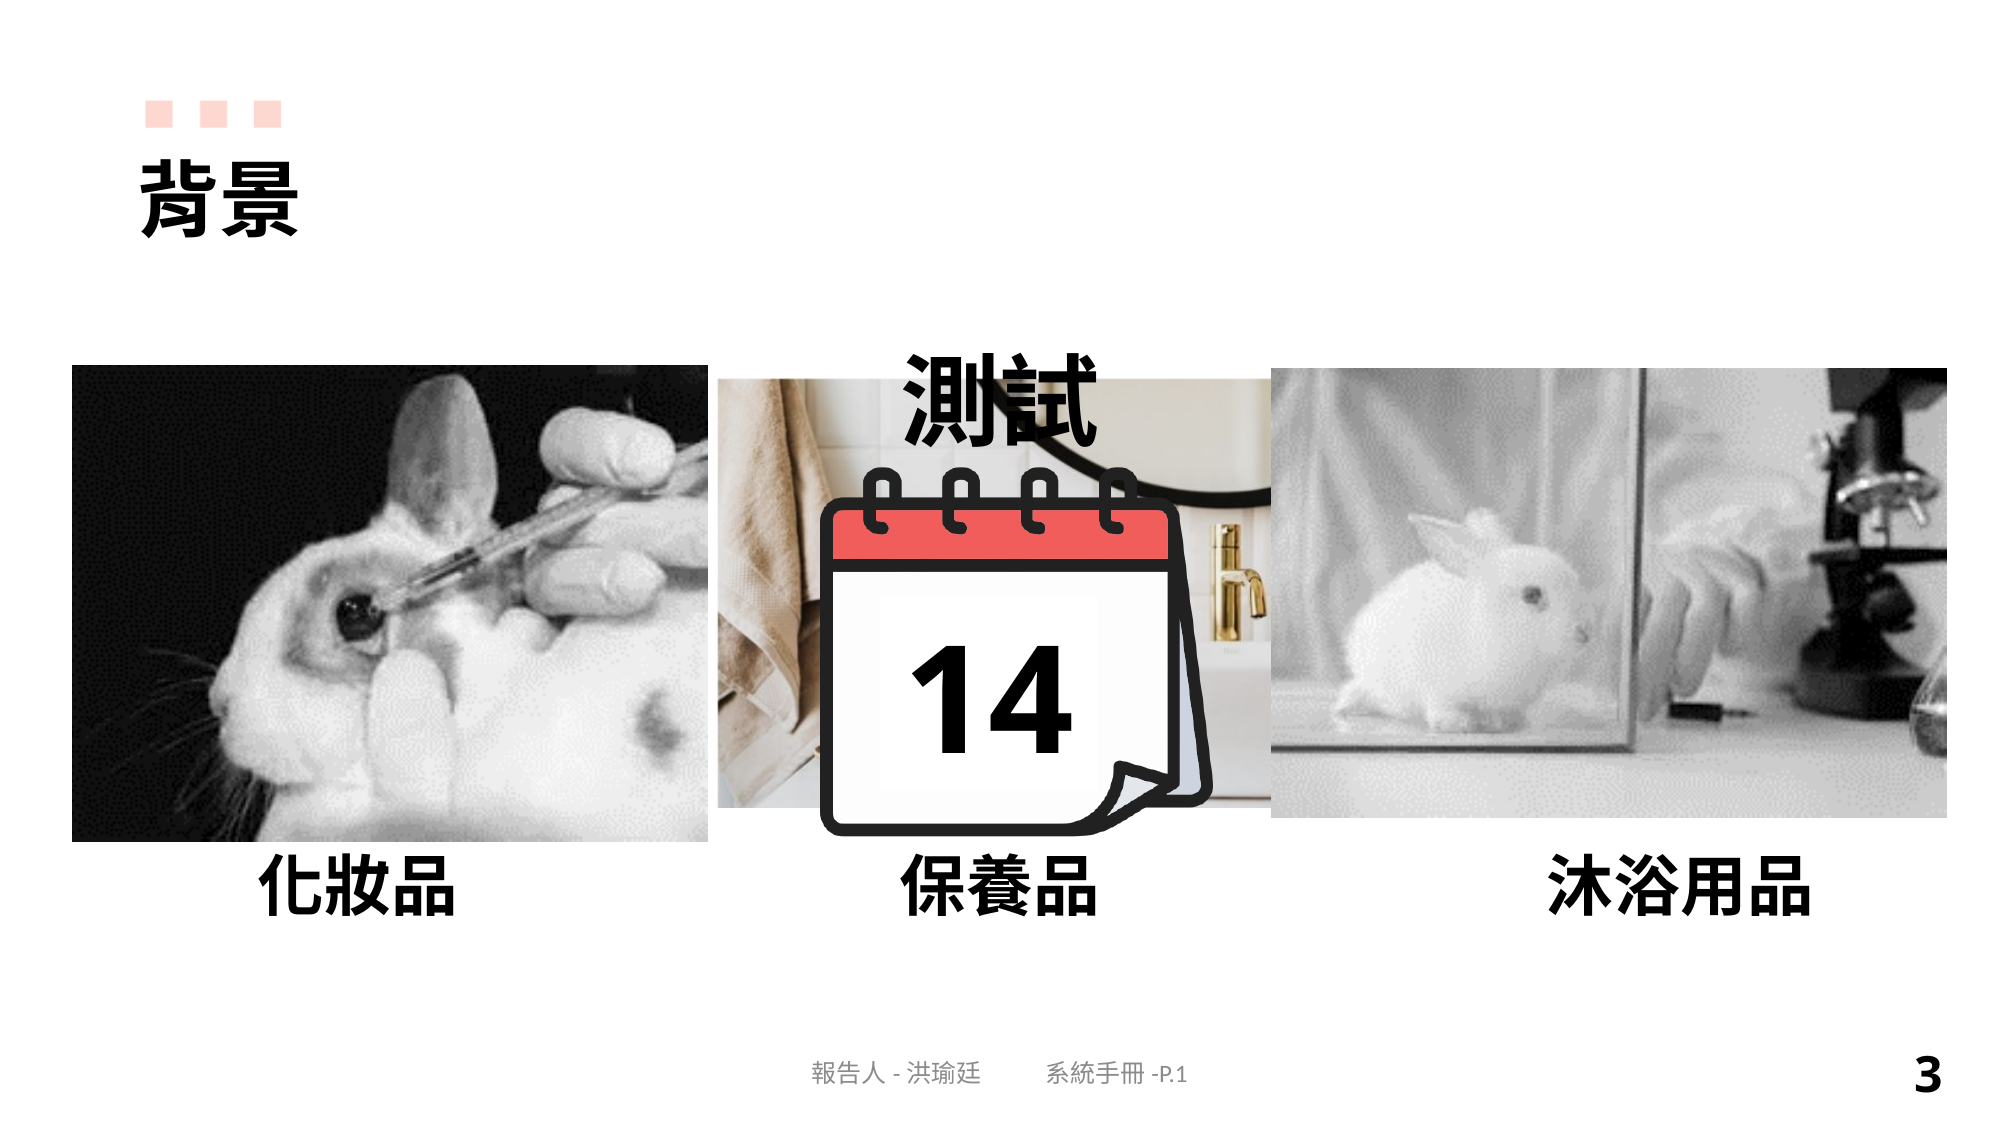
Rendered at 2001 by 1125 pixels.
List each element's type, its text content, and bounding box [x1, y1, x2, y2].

picture [106, 55, 326, 175]
picture [1271, 368, 1947, 818]
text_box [716, 378, 1284, 933]
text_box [820, 448, 1213, 855]
text_box 背景 [121, 139, 418, 255]
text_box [1364, 818, 1929, 933]
text_box 3 [1899, 1034, 1958, 1110]
footer 報告人-洪瑜廷 系統手冊-P.1 [662, 1042, 1338, 1103]
text_box 測試 [851, 331, 1148, 378]
picture [72, 365, 708, 842]
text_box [80, 842, 636, 933]
